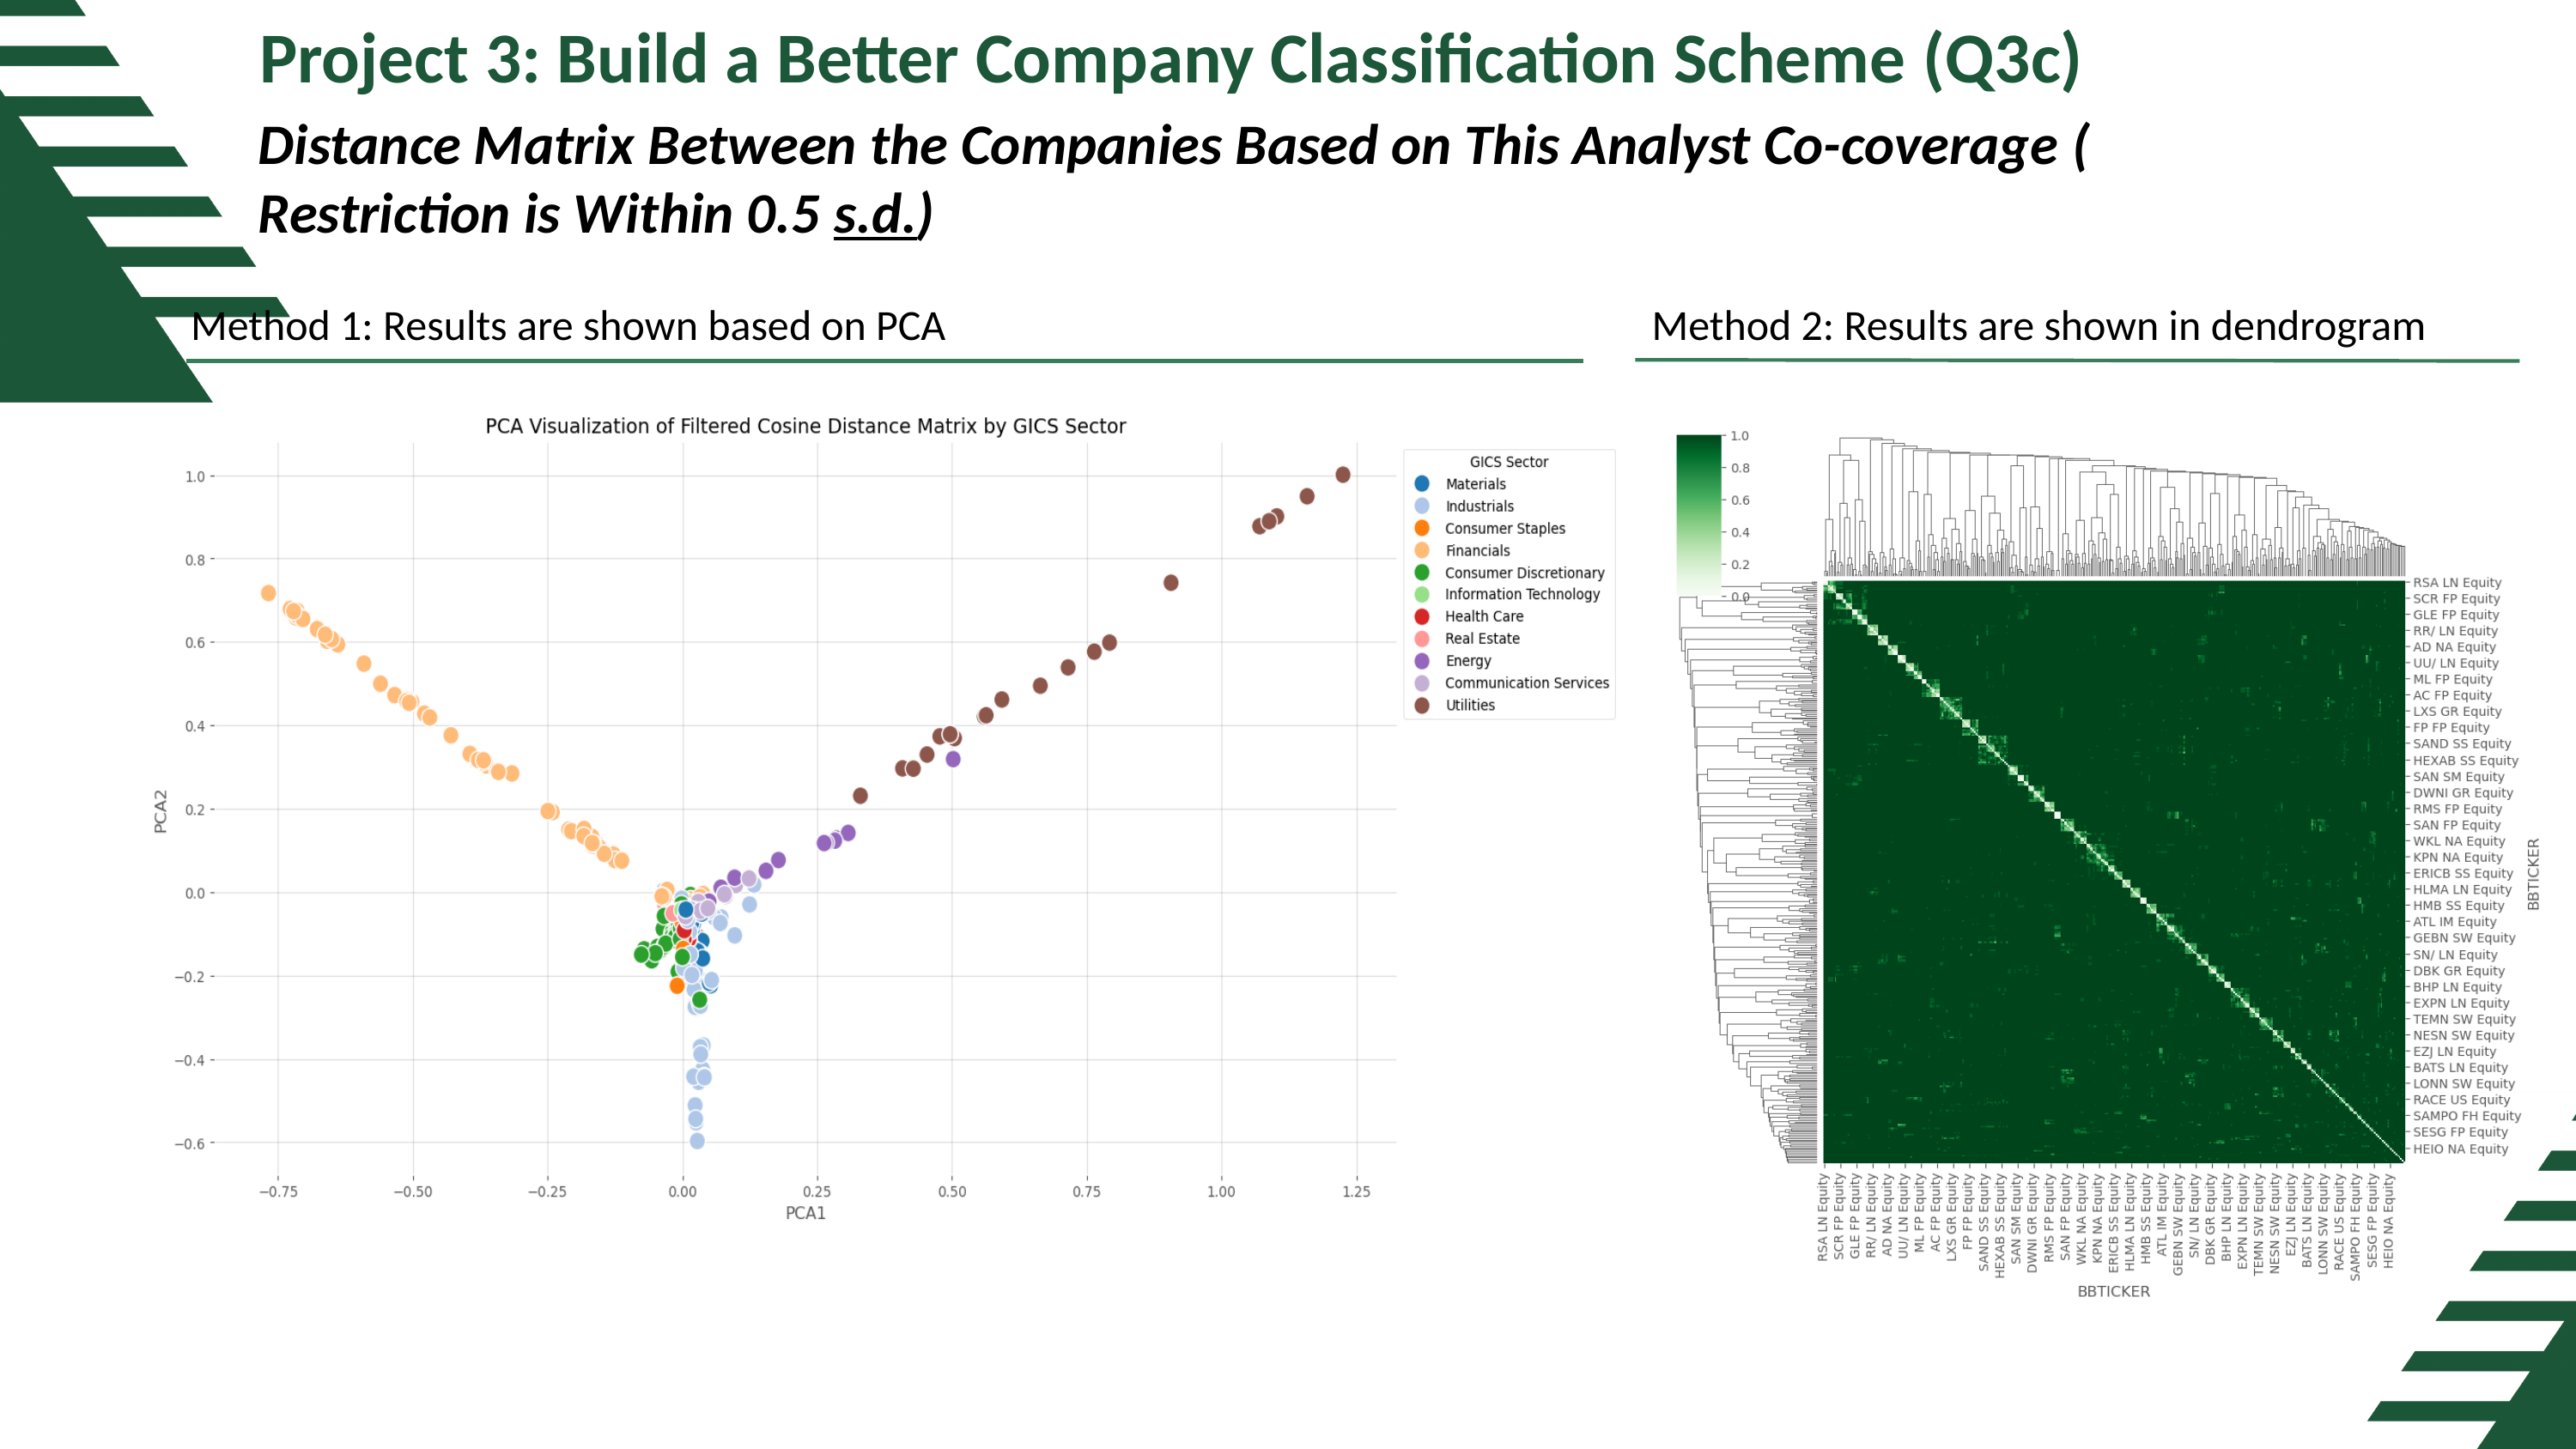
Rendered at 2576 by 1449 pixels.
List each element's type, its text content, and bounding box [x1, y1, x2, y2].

picture [144, 406, 1625, 1233]
text_box [0, 0, 290, 403]
text_box Distance Matrix Between the Companies Based on This Analyst Co-coverage (Restriction is Within 0.5 s.d.) [245, 100, 2199, 252]
text_box Method 1: Results are shown based on PCA [178, 291, 959, 355]
text_box Method 2: Results are shown in dendrogram [1638, 291, 2439, 355]
text_box Project 3: Build a Better Company Classification Scheme (Q3c) [246, 34, 2300, 104]
text_box [2299, 1092, 2576, 1449]
picture [1663, 421, 2549, 1308]
